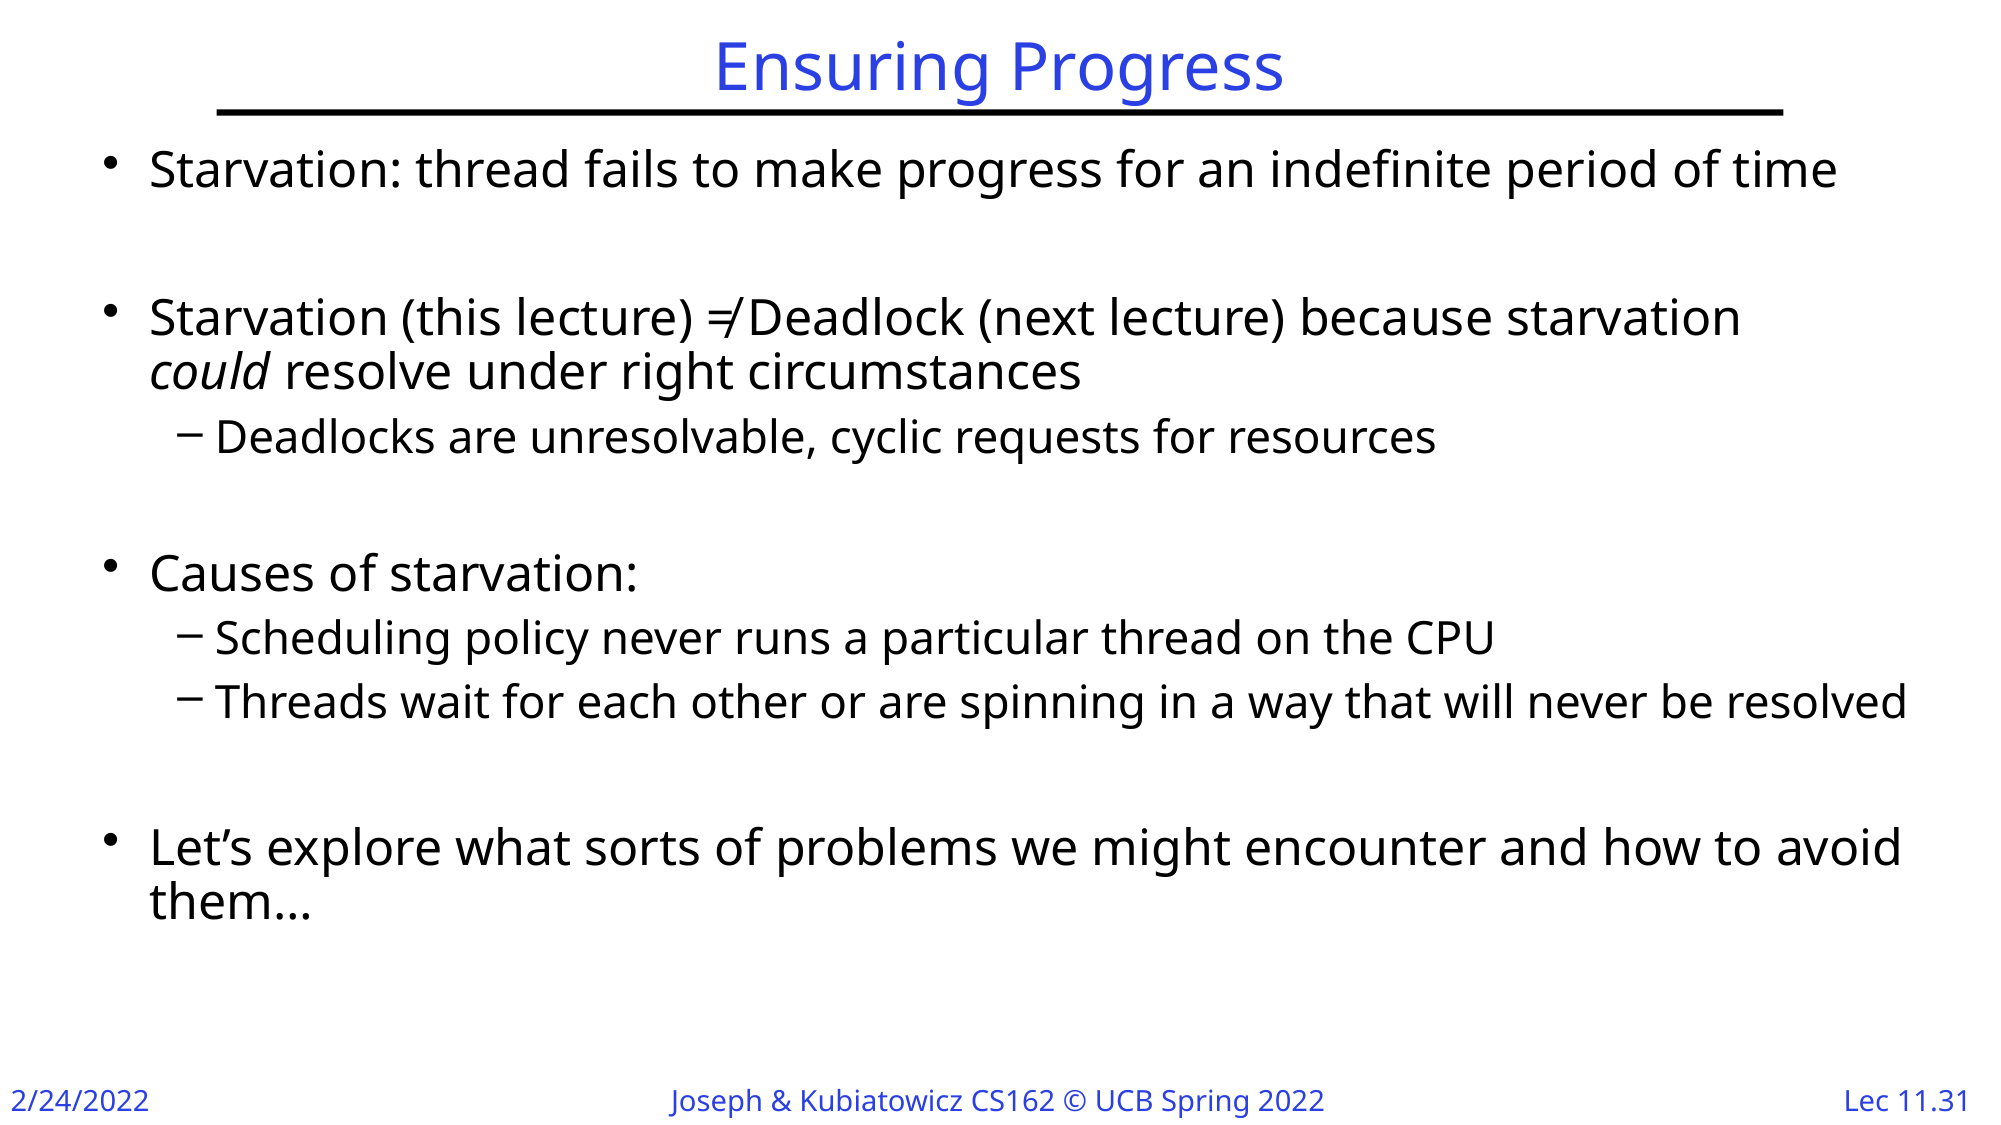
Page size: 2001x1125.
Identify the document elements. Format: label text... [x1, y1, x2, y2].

title Ensuring Progress [216, 24, 1784, 113]
list Starvation: thread fails to make progress for an indefinite period of time Starvation (this lecture) ≠ Deadlock (next lecture) because starvation could resolve under right circumstances Deadlocks are unresolvable, cyclic requests for resources Causes of starvation: Scheduling policy never runs a particular thread on the CPU Threads wait for each other or are spinning in a way that will never be resolved Let’s explore what sorts of problems we might encounter and how to avoid them… [87, 137, 1963, 975]
